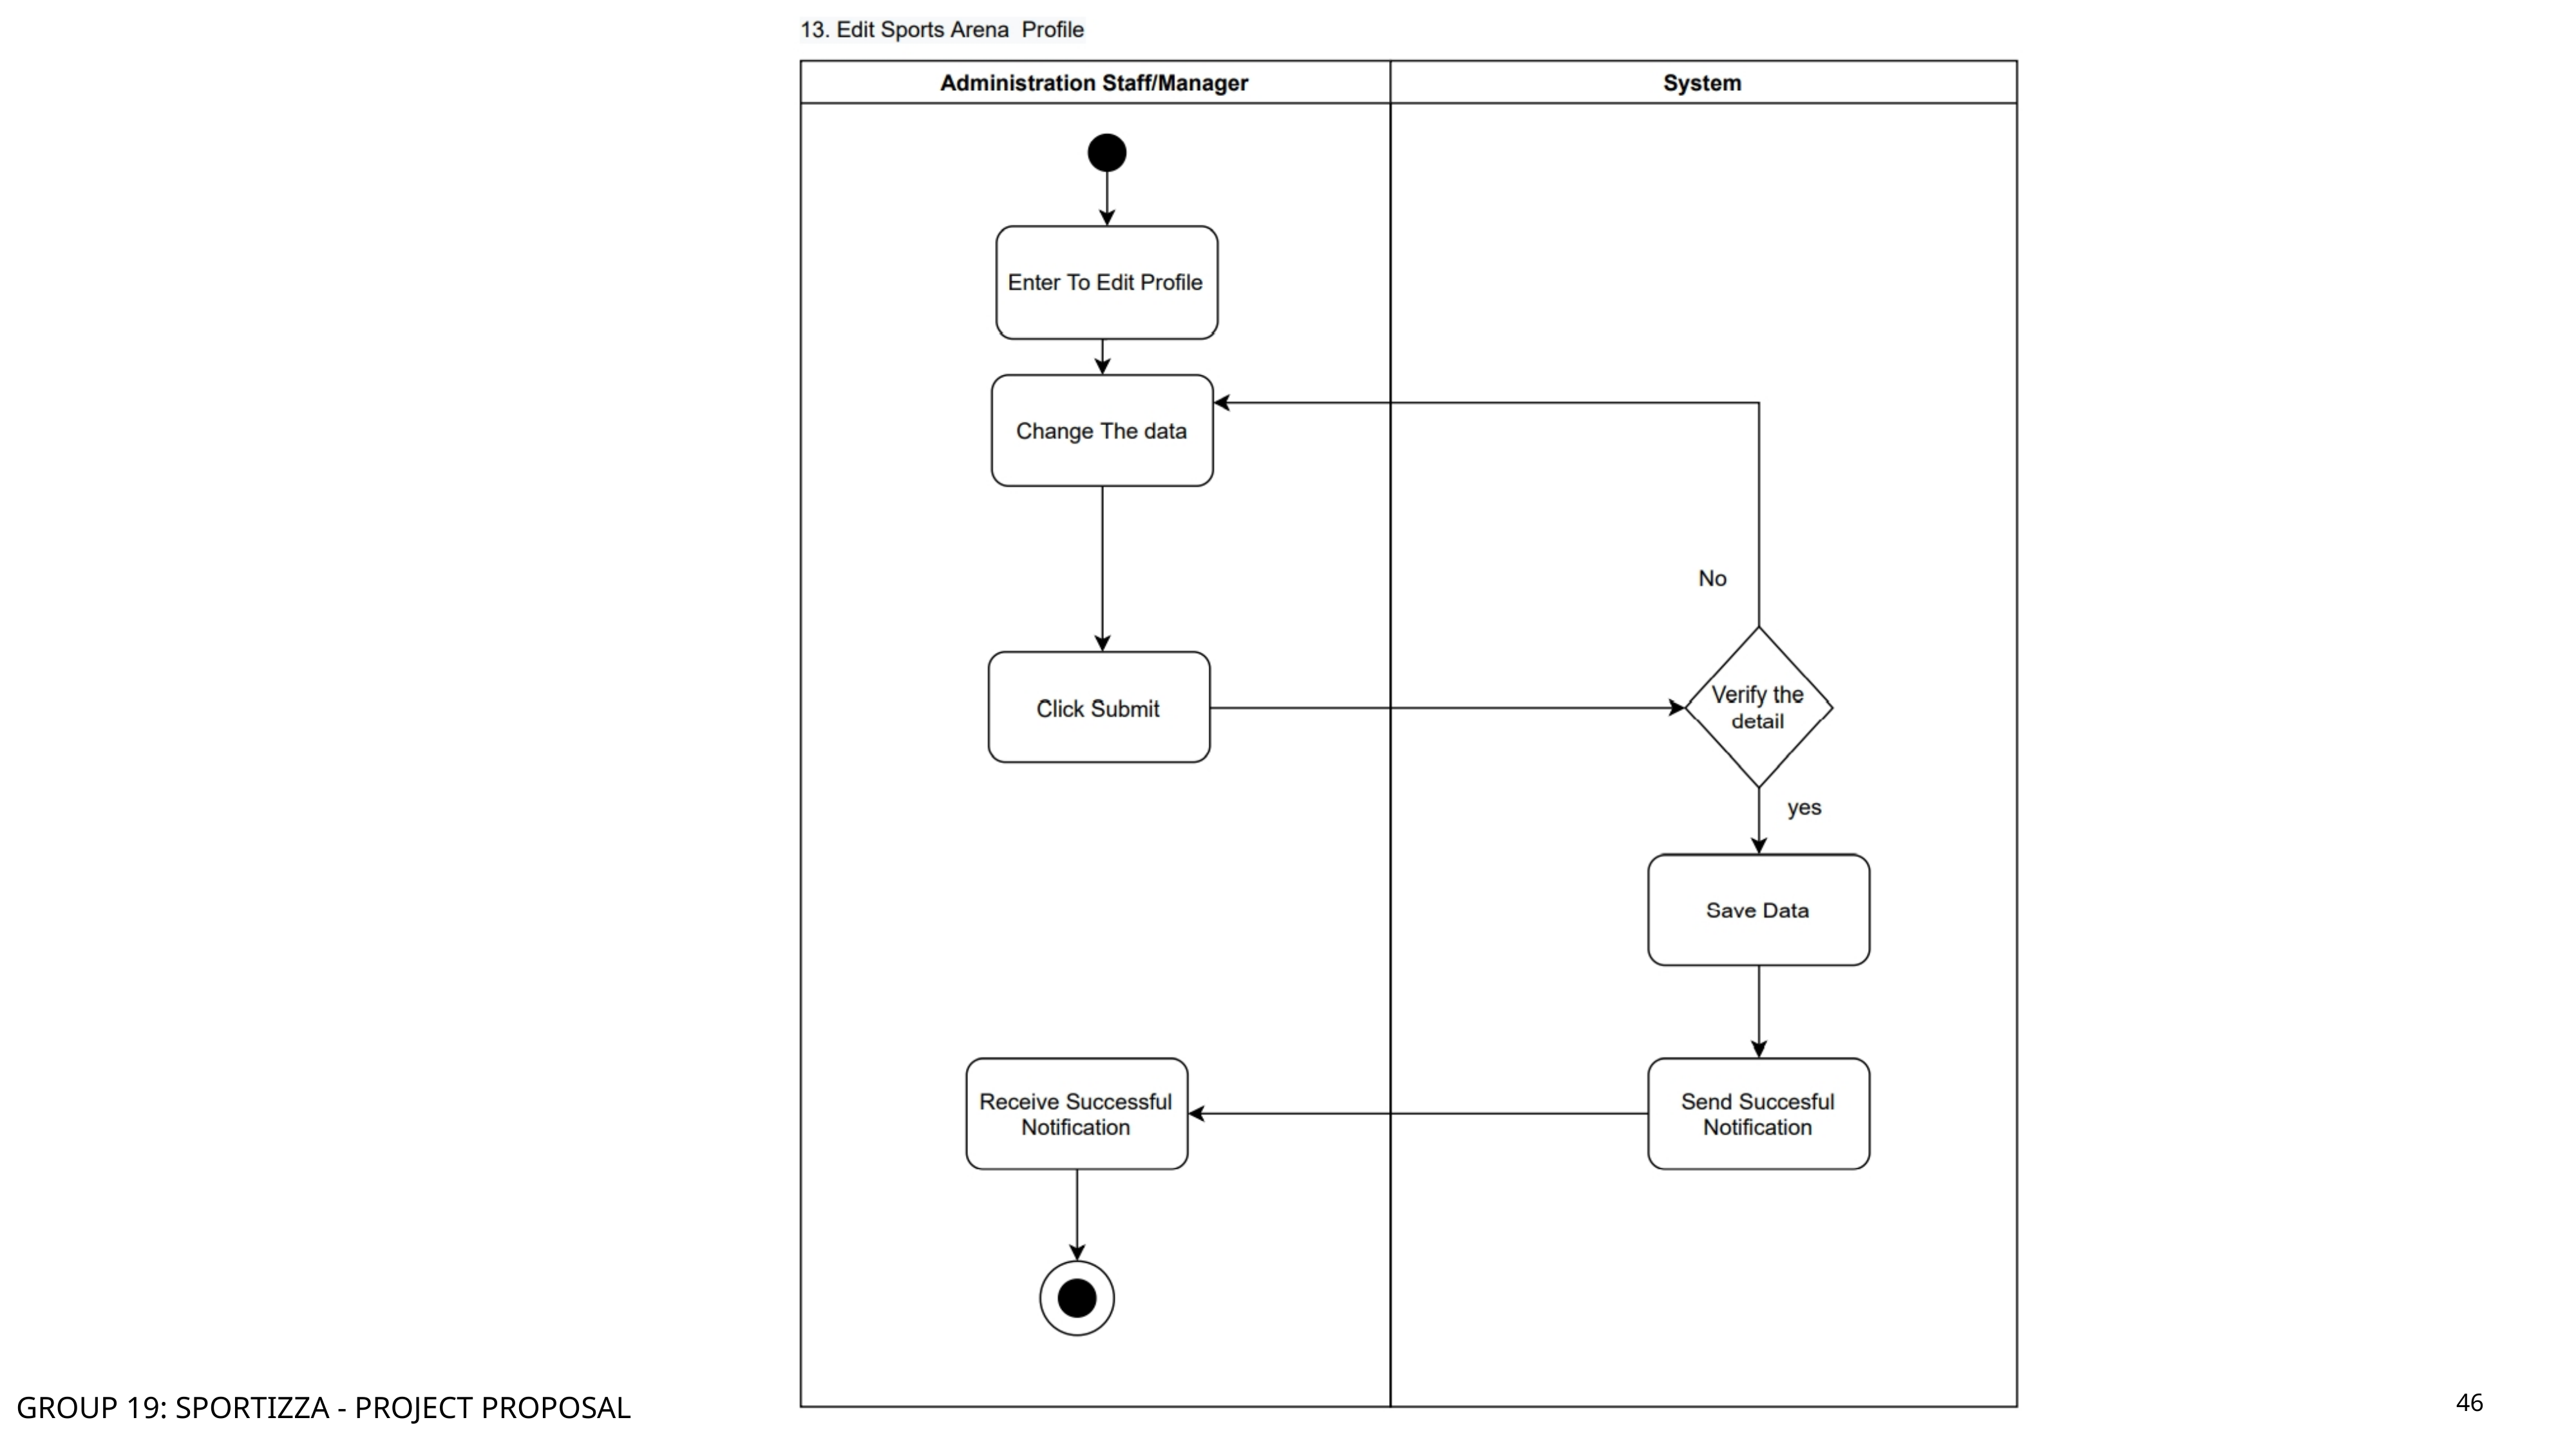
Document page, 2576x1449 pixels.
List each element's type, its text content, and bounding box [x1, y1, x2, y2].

text_box GROUP 19: SPORTIZZA - PROJECT PROPOSAL [10, 1383, 638, 1430]
picture [773, 0, 2053, 1449]
text_box [2450, 1379, 2576, 1426]
